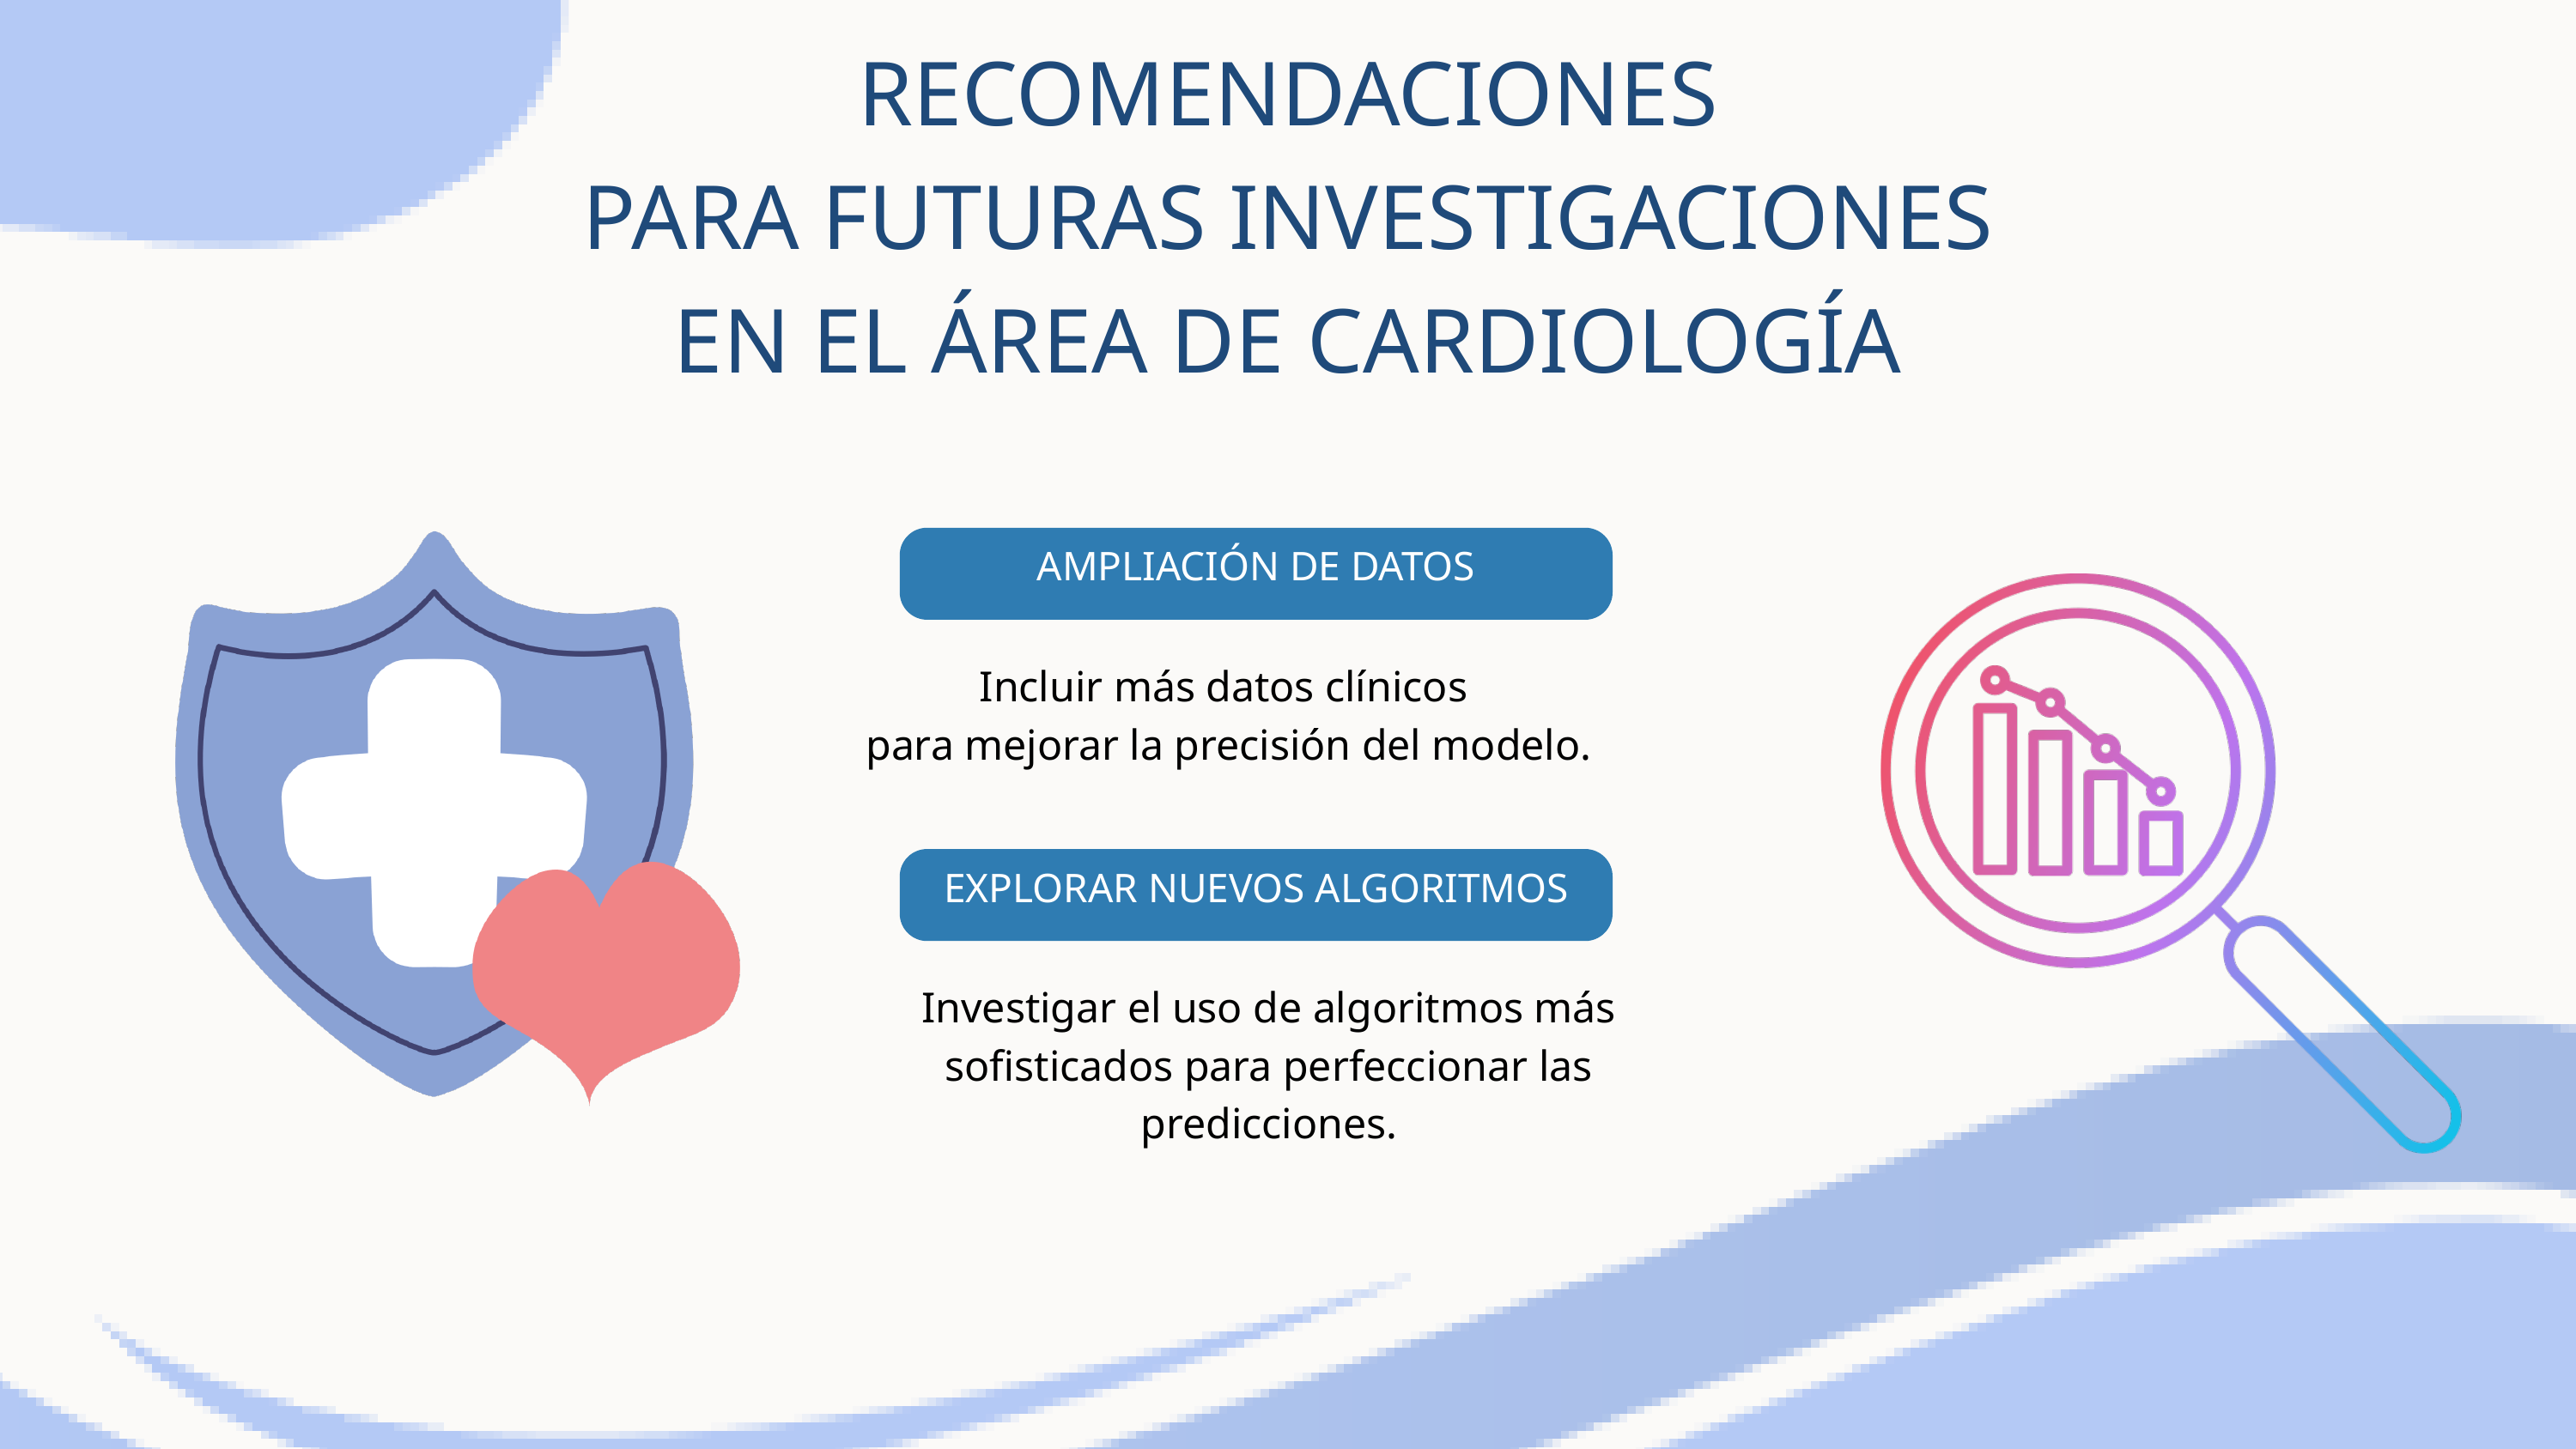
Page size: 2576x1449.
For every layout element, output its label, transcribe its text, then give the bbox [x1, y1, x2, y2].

text_box [1880, 573, 2465, 1154]
text_box [173, 527, 750, 1107]
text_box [899, 527, 1613, 621]
text_box Investigar el uso de algoritmos más sofisticados para perfeccionar las predicciones. [889, 973, 1650, 1148]
text_box [0, 0, 569, 498]
text_box RECOMENDACIONES PARA FUTURAS INVESTIGACIONES EN EL ÁREA DE CARDIOLOGÍA [173, 20, 2403, 515]
text_box [0, 1008, 2576, 1449]
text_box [899, 848, 1613, 942]
text_box Incluir más datos clínicos para mejorar la precisión del modelo. [823, 652, 1635, 768]
